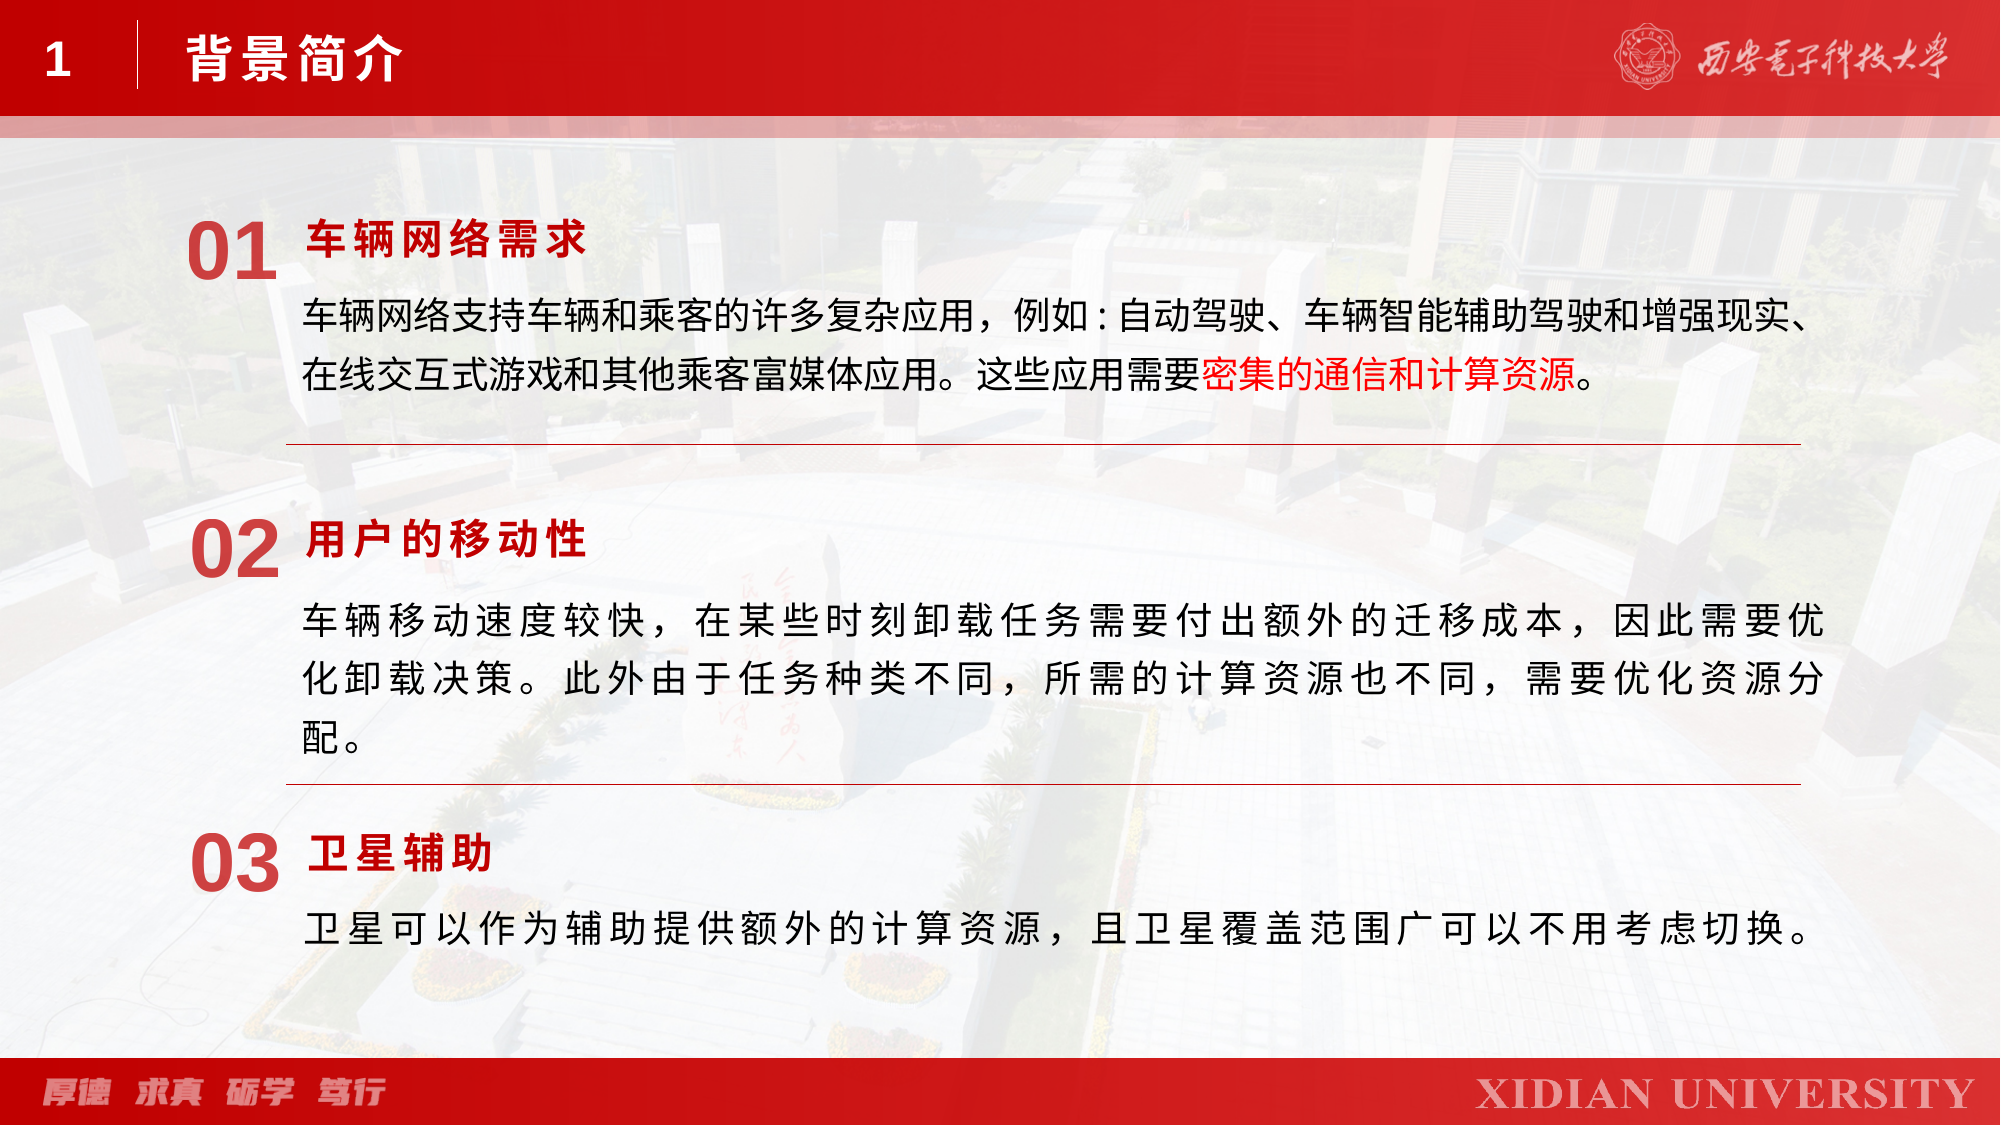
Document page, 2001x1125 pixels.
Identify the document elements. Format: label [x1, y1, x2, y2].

text_box [173, 486, 1849, 763]
text_box [170, 189, 1849, 399]
text_box [173, 800, 1851, 953]
text_box [21, 22, 1975, 1125]
text_box [0, 0, 2000, 1125]
